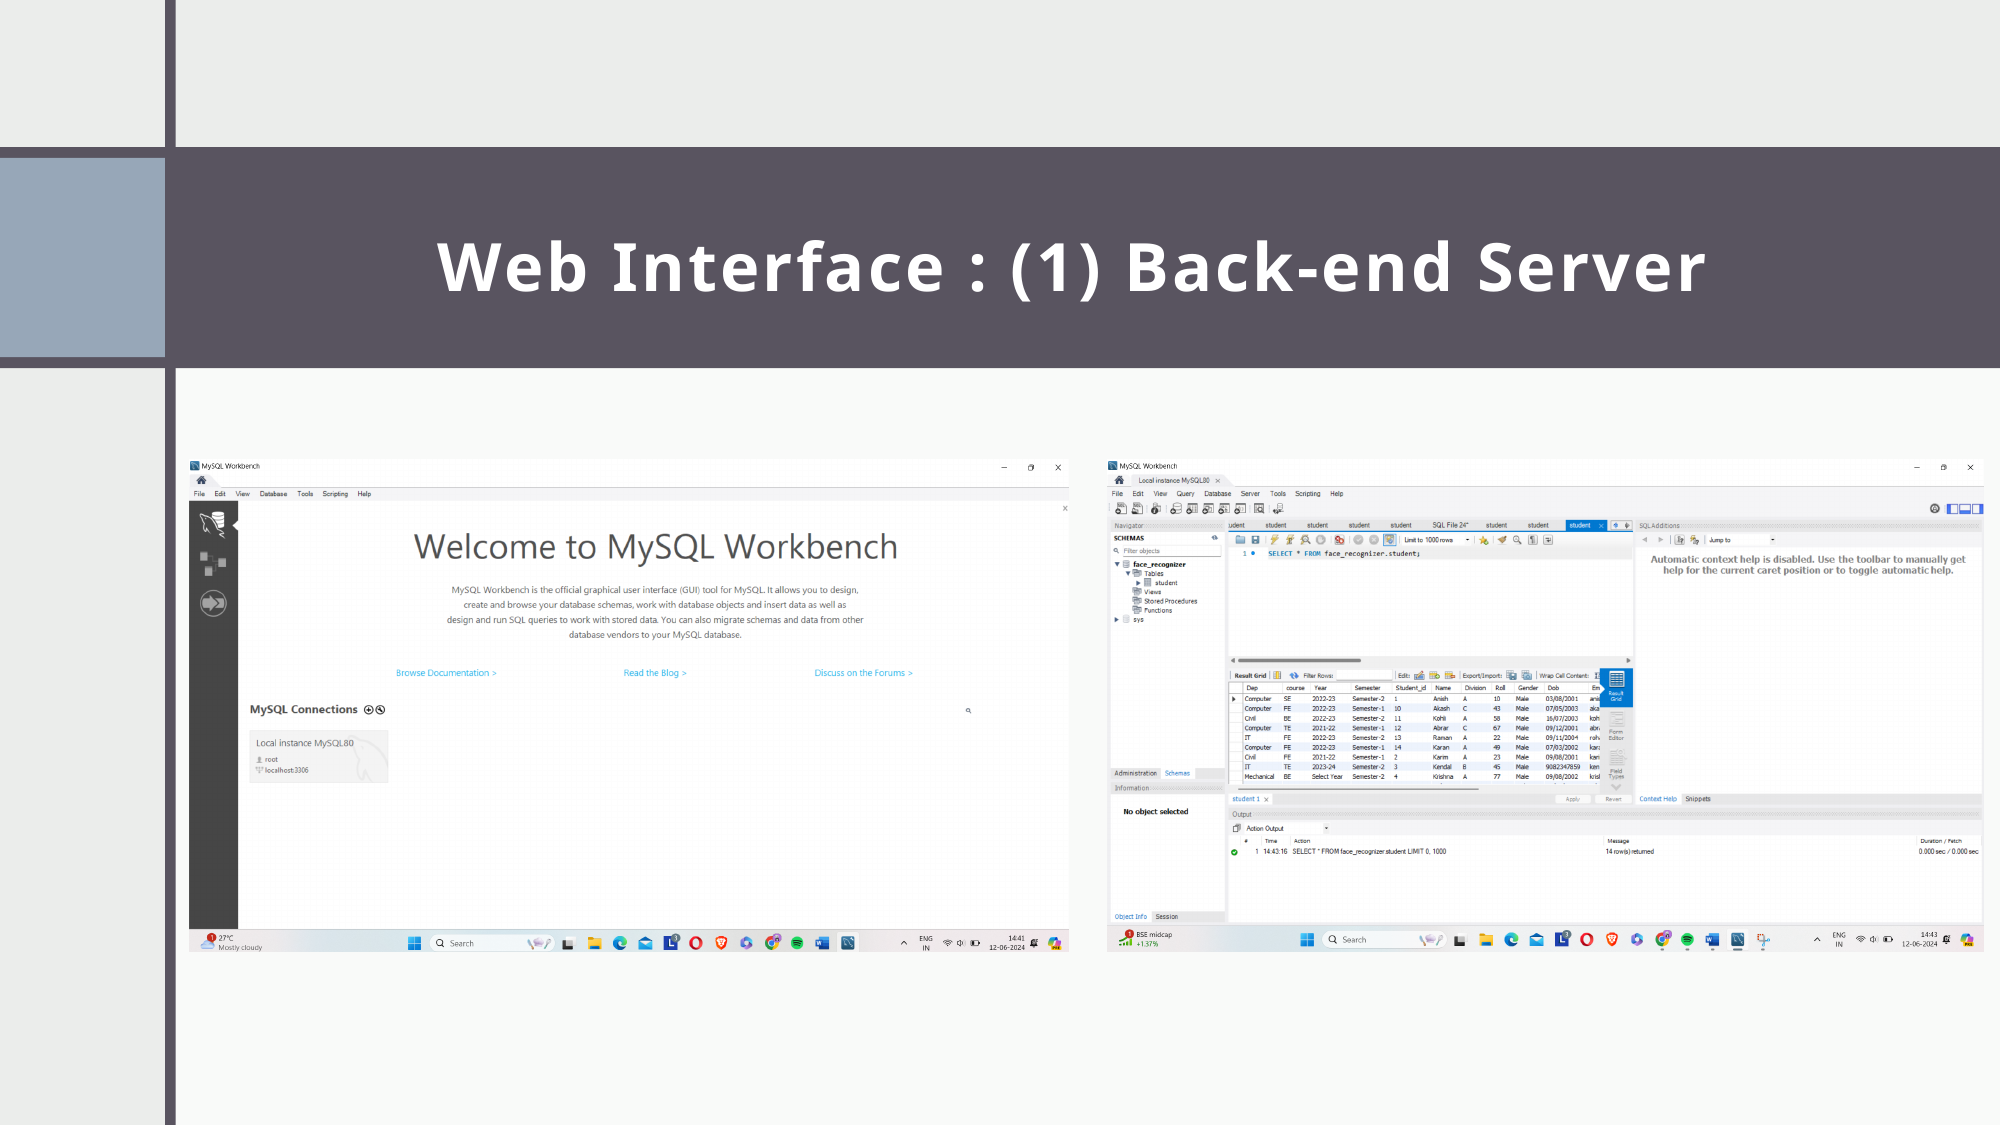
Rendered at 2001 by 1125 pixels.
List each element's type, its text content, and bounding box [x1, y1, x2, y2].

title Web Interface : (1) Back-end Server [251, 157, 1895, 358]
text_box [189, 459, 1070, 952]
picture [1107, 459, 1984, 952]
